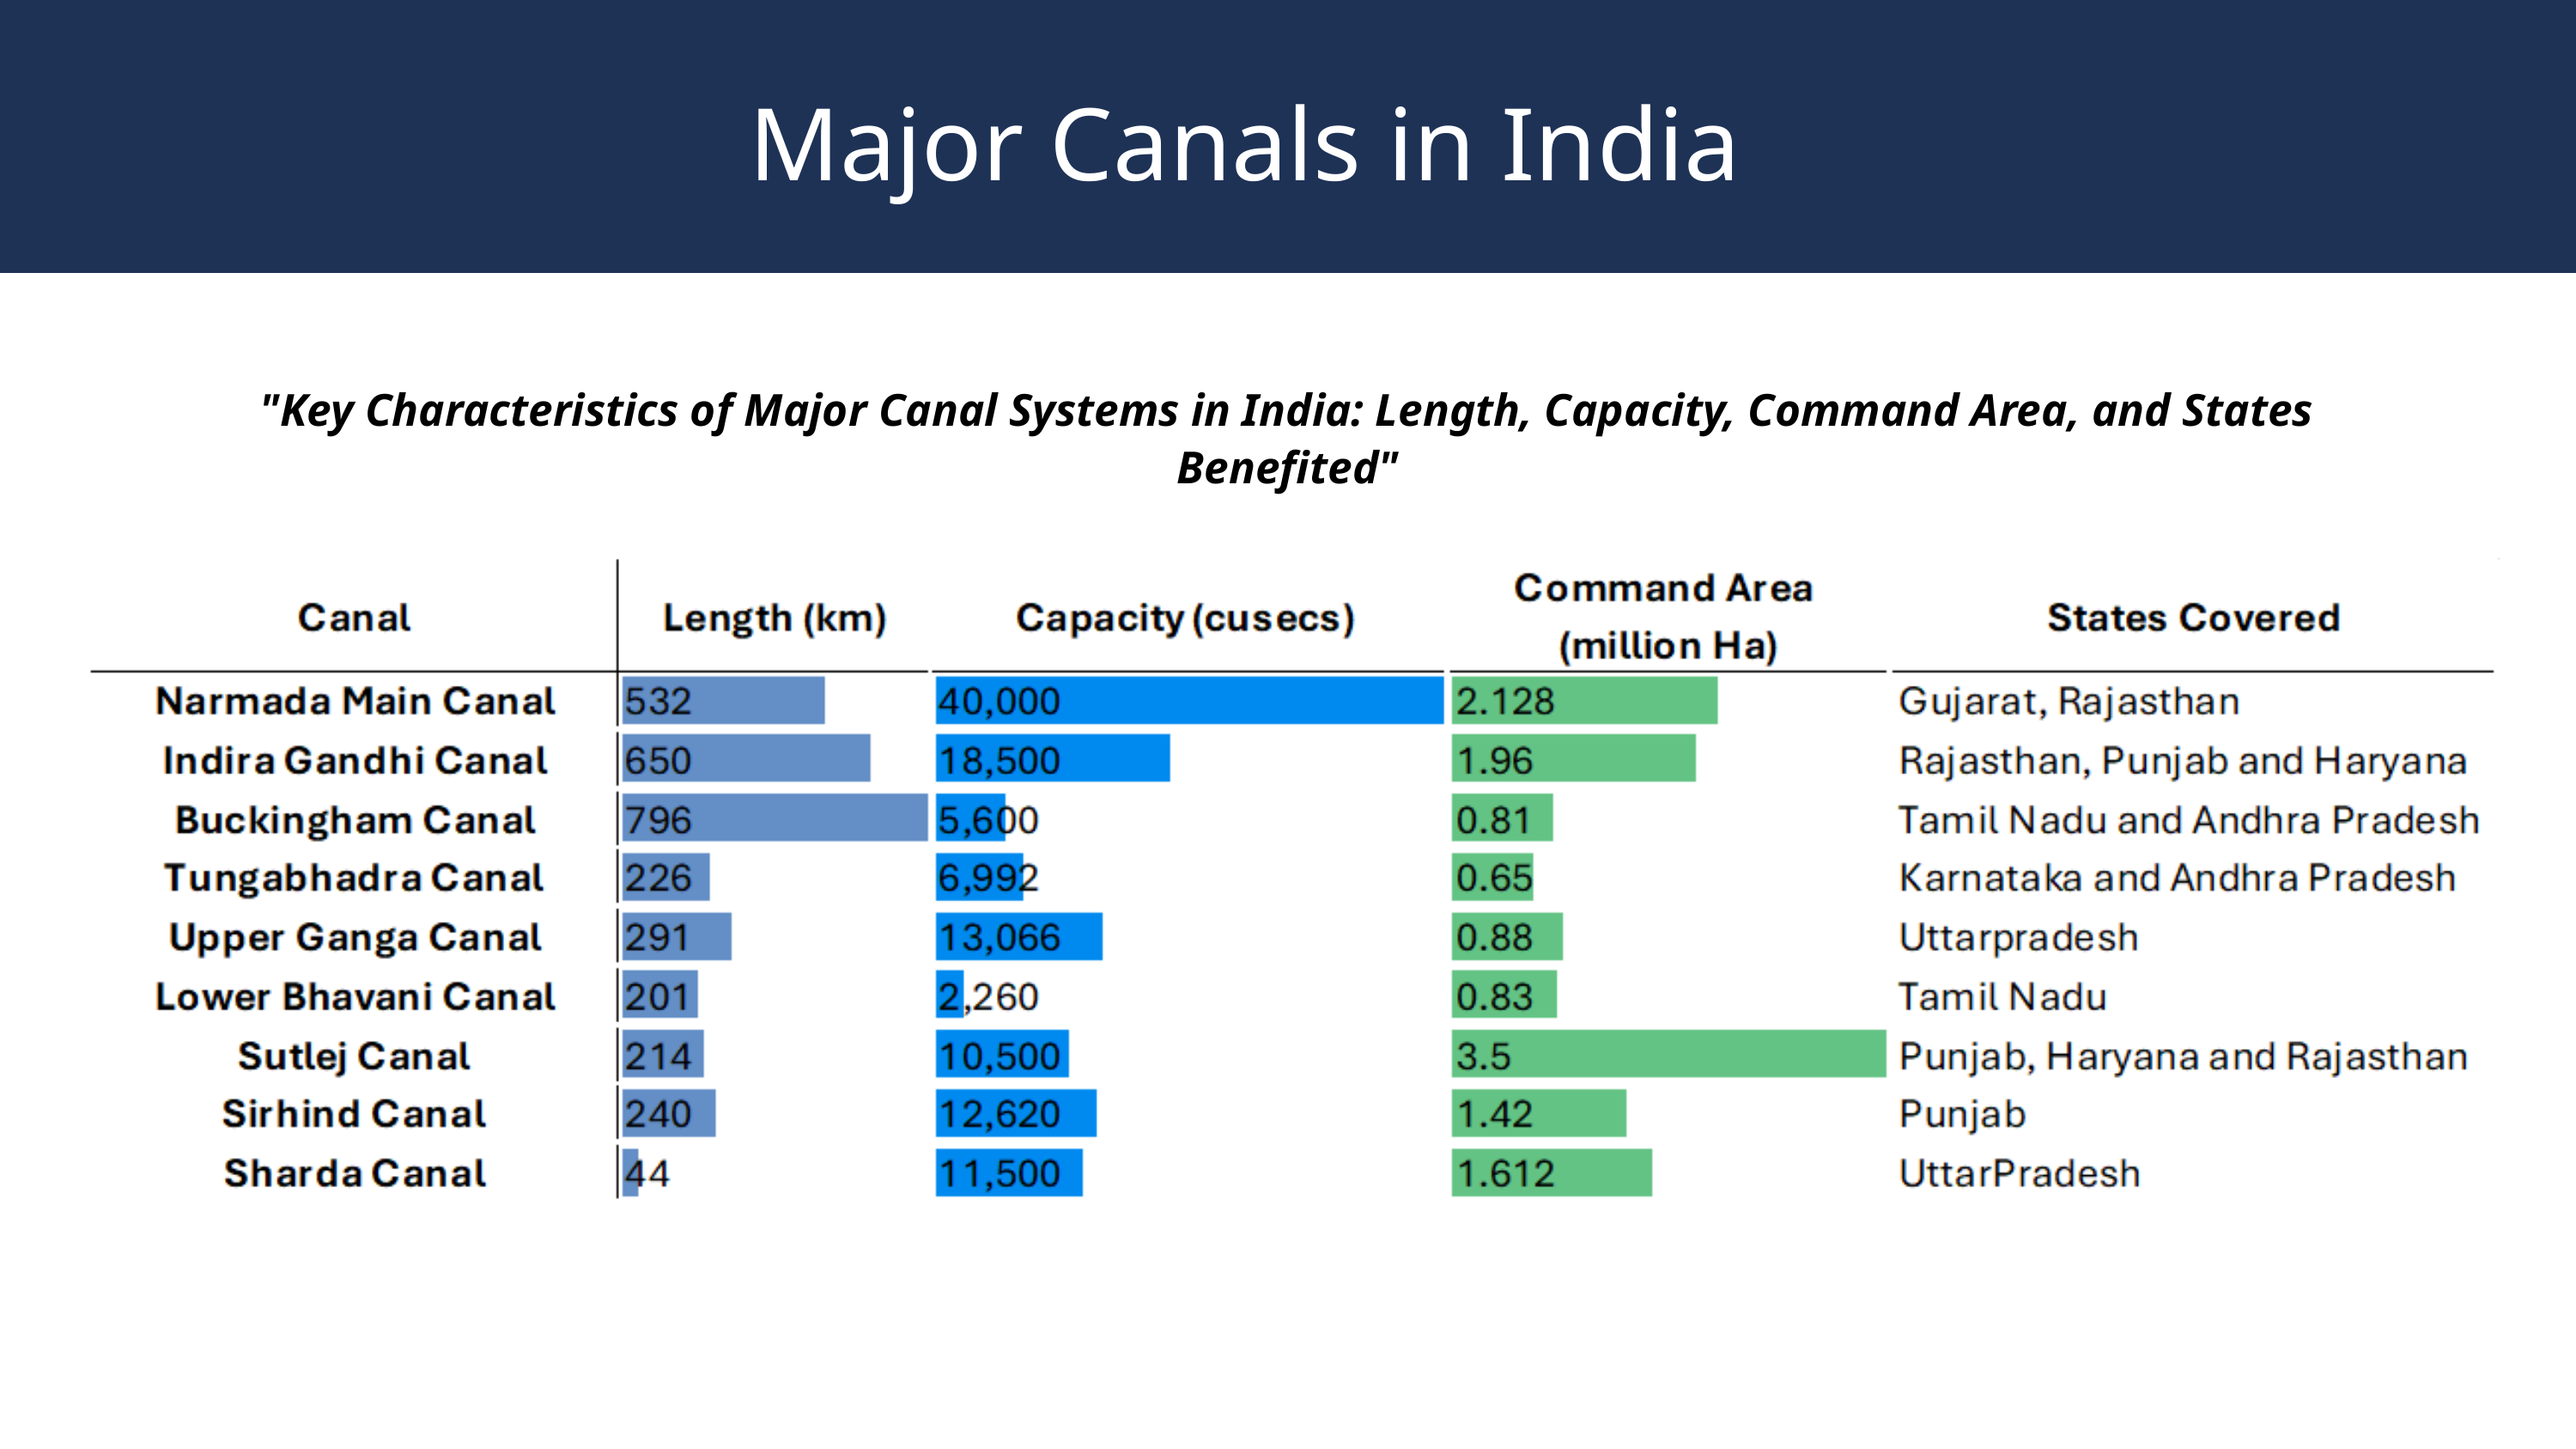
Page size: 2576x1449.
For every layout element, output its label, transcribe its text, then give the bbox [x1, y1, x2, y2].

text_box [0, 0, 2576, 273]
text_box "Key Characteristics of Major Canal Systems in India: Length, Capacity, Command Area, and States Benefited" [249, 377, 2327, 493]
text_box [89, 558, 2502, 1207]
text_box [222, 80, 2269, 273]
